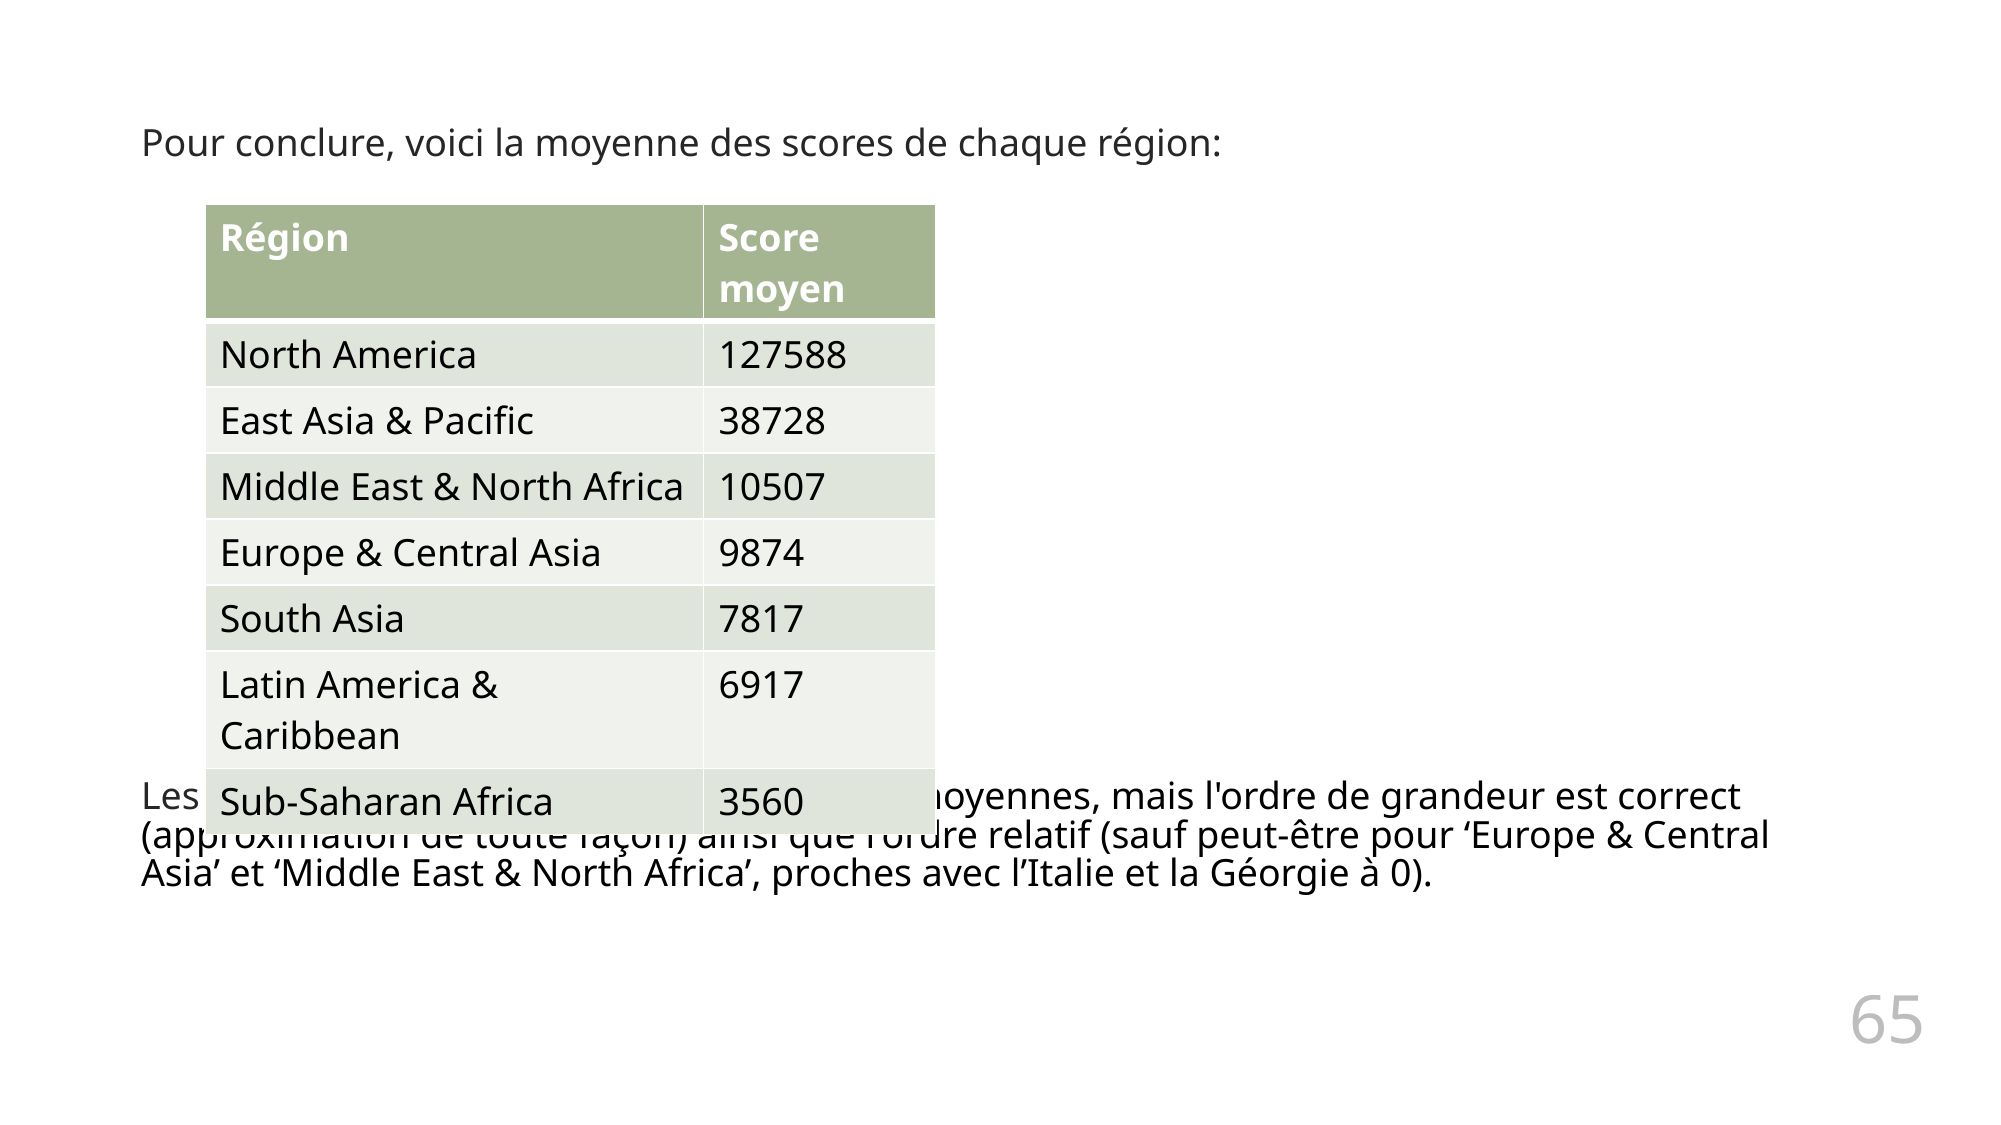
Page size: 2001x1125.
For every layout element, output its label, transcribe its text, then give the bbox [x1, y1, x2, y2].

table_header Région [206, 205, 703, 318]
table_header Score moyen [704, 205, 935, 318]
table_cell 38728 [704, 388, 935, 452]
table_cell North America [206, 324, 703, 386]
slide_number 65 [1437, 963, 1941, 1076]
table_cell 3560 [704, 769, 935, 834]
list Pour conclure, voici la moyenne des scores de chaque région: Les scores à 0 de certains pays faussent les moyennes, mais l'ordre de grandeur est correct (approximation de toute façon) ainsi que l'ordre relatif (sauf peut-être pour ‘Europe & Central Asia’ et ‘Middle East & North Africa’, proches avec l’Italie et la Géorgie à 0). [111, 118, 1876, 1008]
table_cell East Asia & Pacific [206, 388, 703, 452]
table_cell Europe & Central Asia [206, 520, 703, 584]
table_cell Sub-Saharan Africa [206, 769, 703, 834]
table_cell Middle East & North Africa [206, 454, 703, 518]
table_cell Latin America & Caribbean [206, 652, 703, 768]
table_cell 9874 [704, 520, 935, 584]
table_cell 10507 [704, 454, 935, 518]
table_cell 7817 [704, 586, 935, 650]
table_cell South Asia [206, 586, 703, 650]
table_cell 127588 [704, 324, 935, 386]
table_cell 6917 [704, 652, 935, 768]
